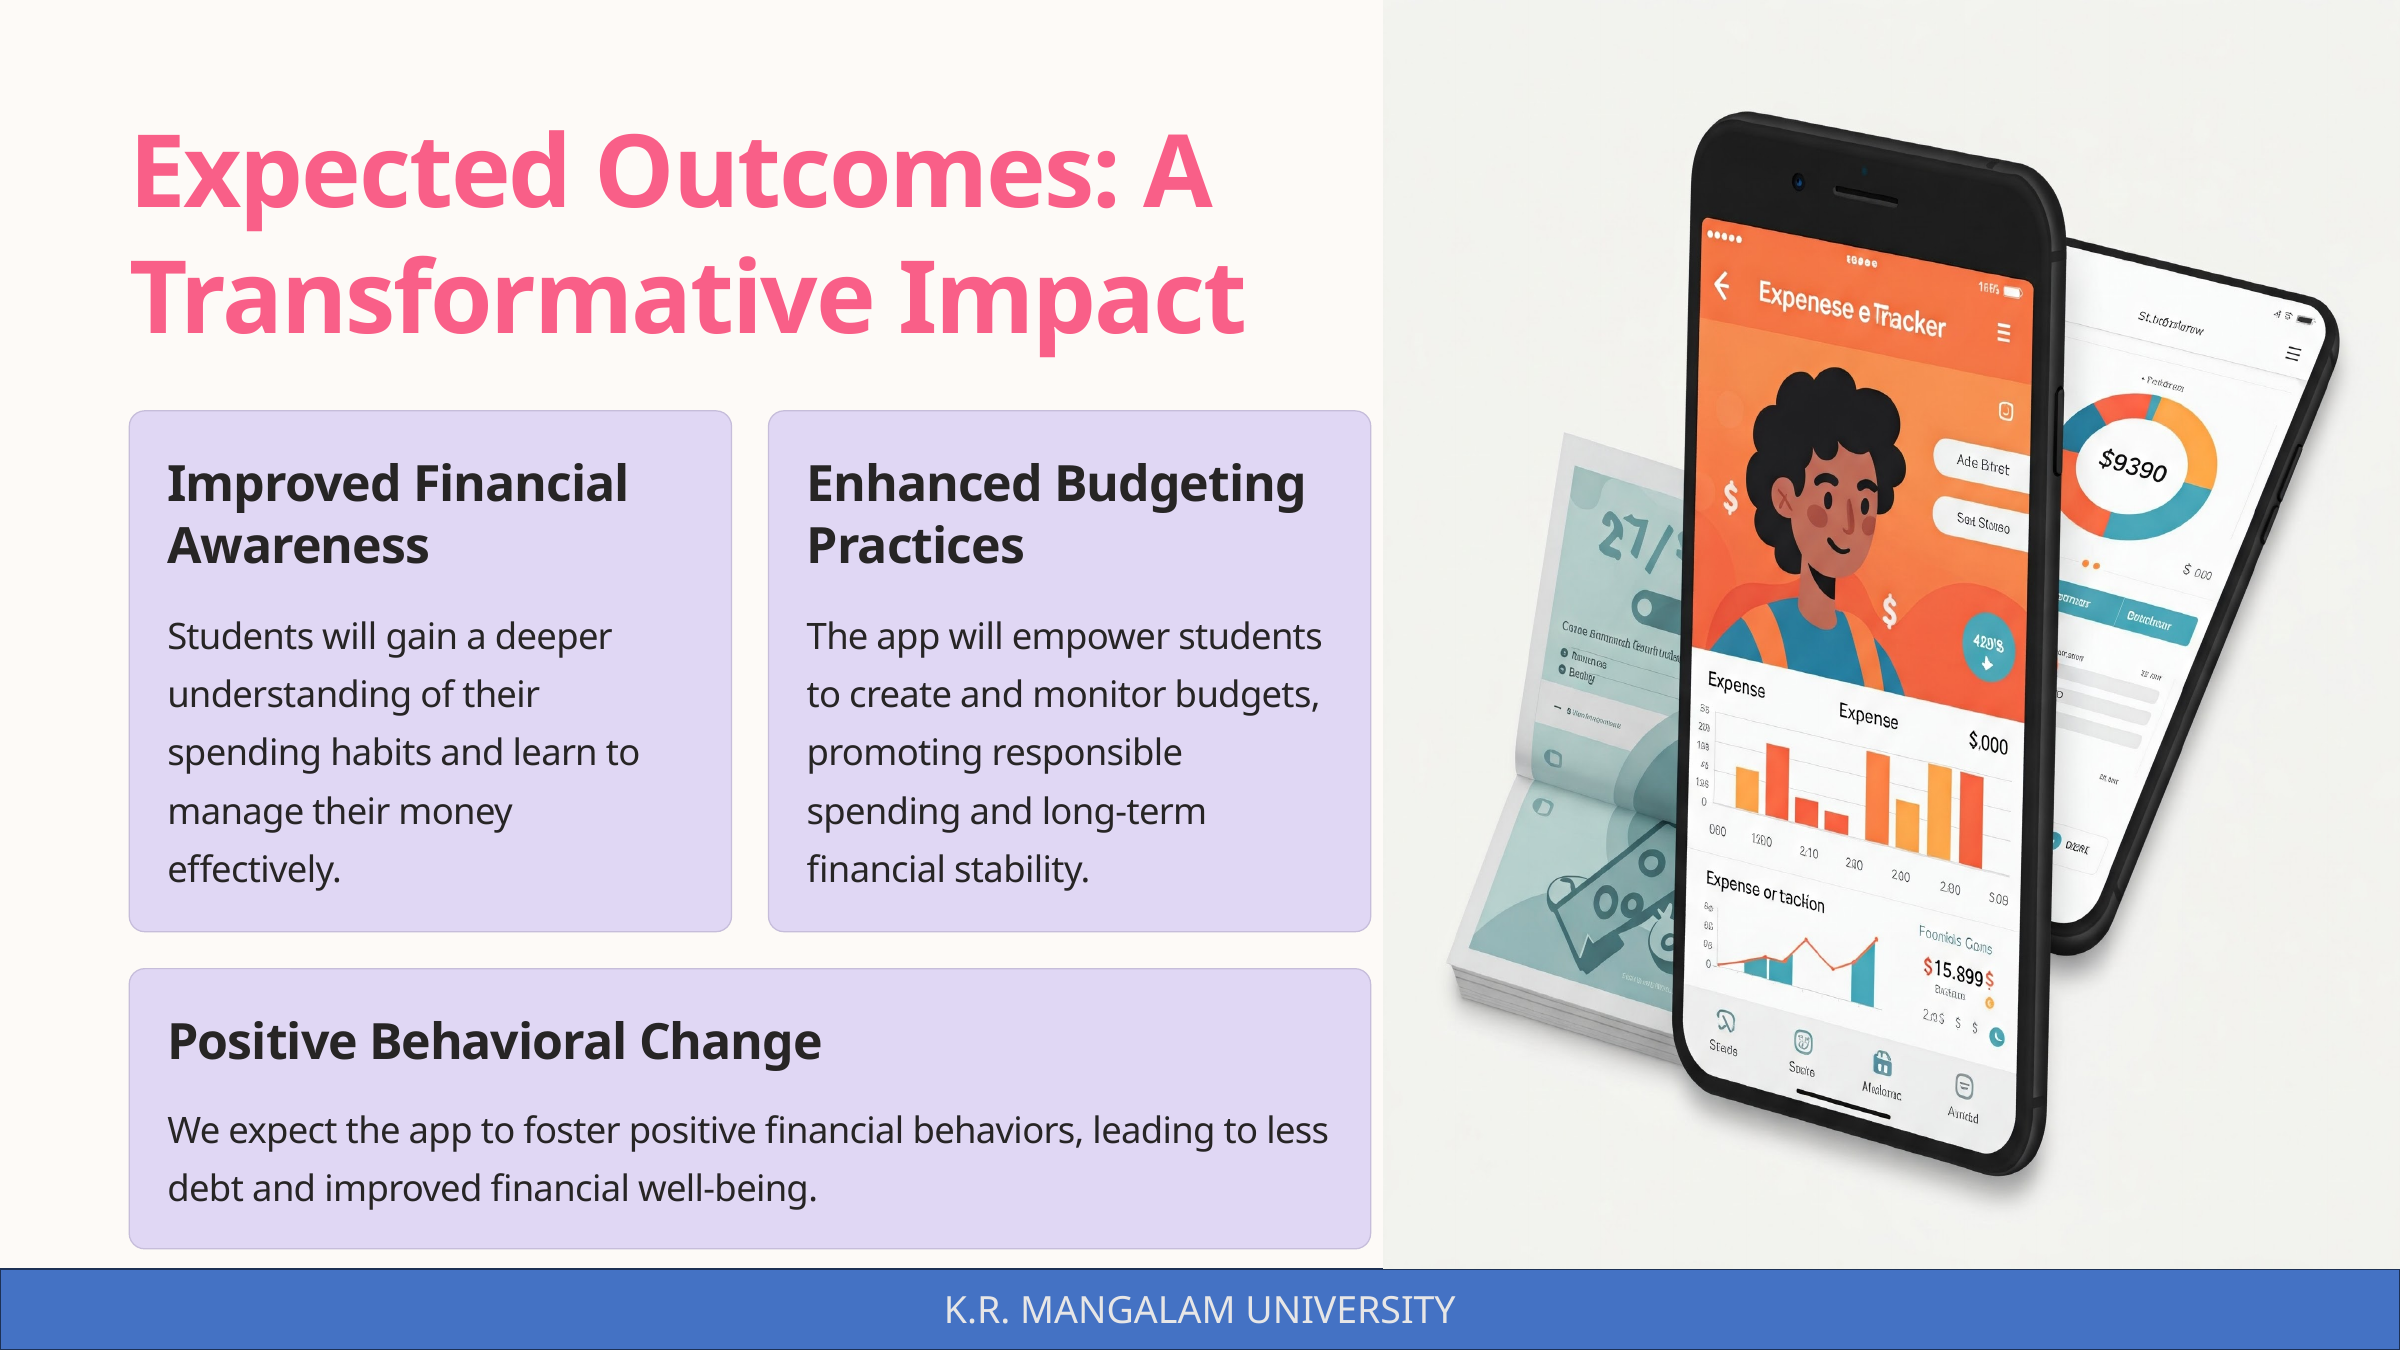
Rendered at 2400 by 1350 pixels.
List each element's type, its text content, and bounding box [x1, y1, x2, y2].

text_box [0, 1268, 2400, 1279]
text_box [768, 410, 1371, 932]
text_box K.R. MANGALAM UNIVERSITY [0, 1279, 2400, 1339]
text_box Enhanced Budgeting Practices [806, 448, 1333, 576]
text_box We expect the app to foster positive financial behaviors, leading to less debt and improved financial well-being. [167, 1092, 1333, 1211]
text_box Expected Outcomes: A Transformative Impact [129, 101, 1371, 356]
text_box [0, 1339, 2400, 1350]
text_box [129, 410, 732, 932]
text_box Students will gain a deeper understanding of their spending habits and learn to manage their money effectively. [167, 598, 694, 894]
text_box Improved Financial Awareness [167, 448, 694, 576]
text_box The app will empower students to create and monitor budgets, promoting responsible spending and long-term financial stability. [806, 598, 1333, 894]
picture [1383, 0, 2400, 1269]
text_box Positive Behavioral Change [167, 1006, 772, 1071]
text_box [129, 968, 1371, 1249]
